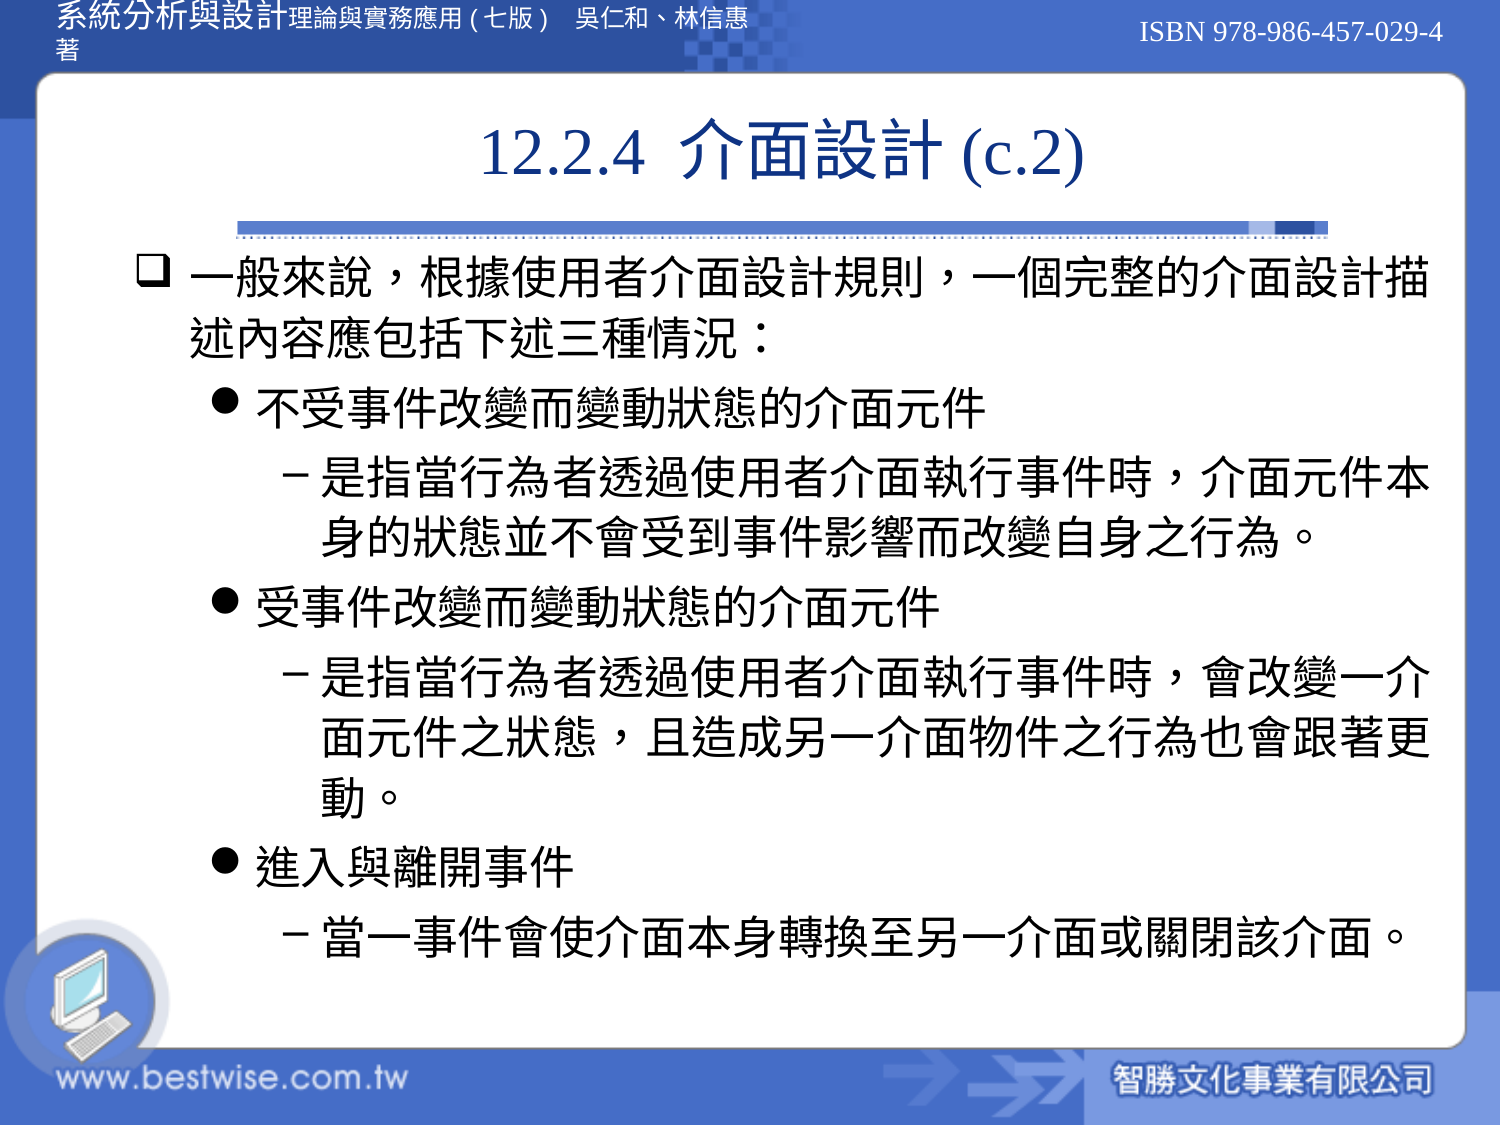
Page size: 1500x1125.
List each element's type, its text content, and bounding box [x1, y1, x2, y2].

list 一般來說，根據使用者介面設計規則，一個完整的介面設計描述內容應包括下述三種情況： 不受事件改變而變動狀態的介面元件 是指當行為者透過使用者介面執行事件時，介面元件本身的狀態並不會受到事件影響而改變自身之行為。 受事件改變而變動狀態的介面元件 是指當行為者透過使用者介面執行事件時，會改變一介面元件之狀態，且造成另一介面物件之行為也會跟著更動。 進入與離開事件 當一事件會使介面本身轉換至另一介面或關閉該介面。 [117, 235, 1447, 1033]
picture [0, 0, 1500, 1125]
picture [195, 0, 206, 19]
title 12.2.4 介面設計(c.2) [177, 73, 1388, 222]
